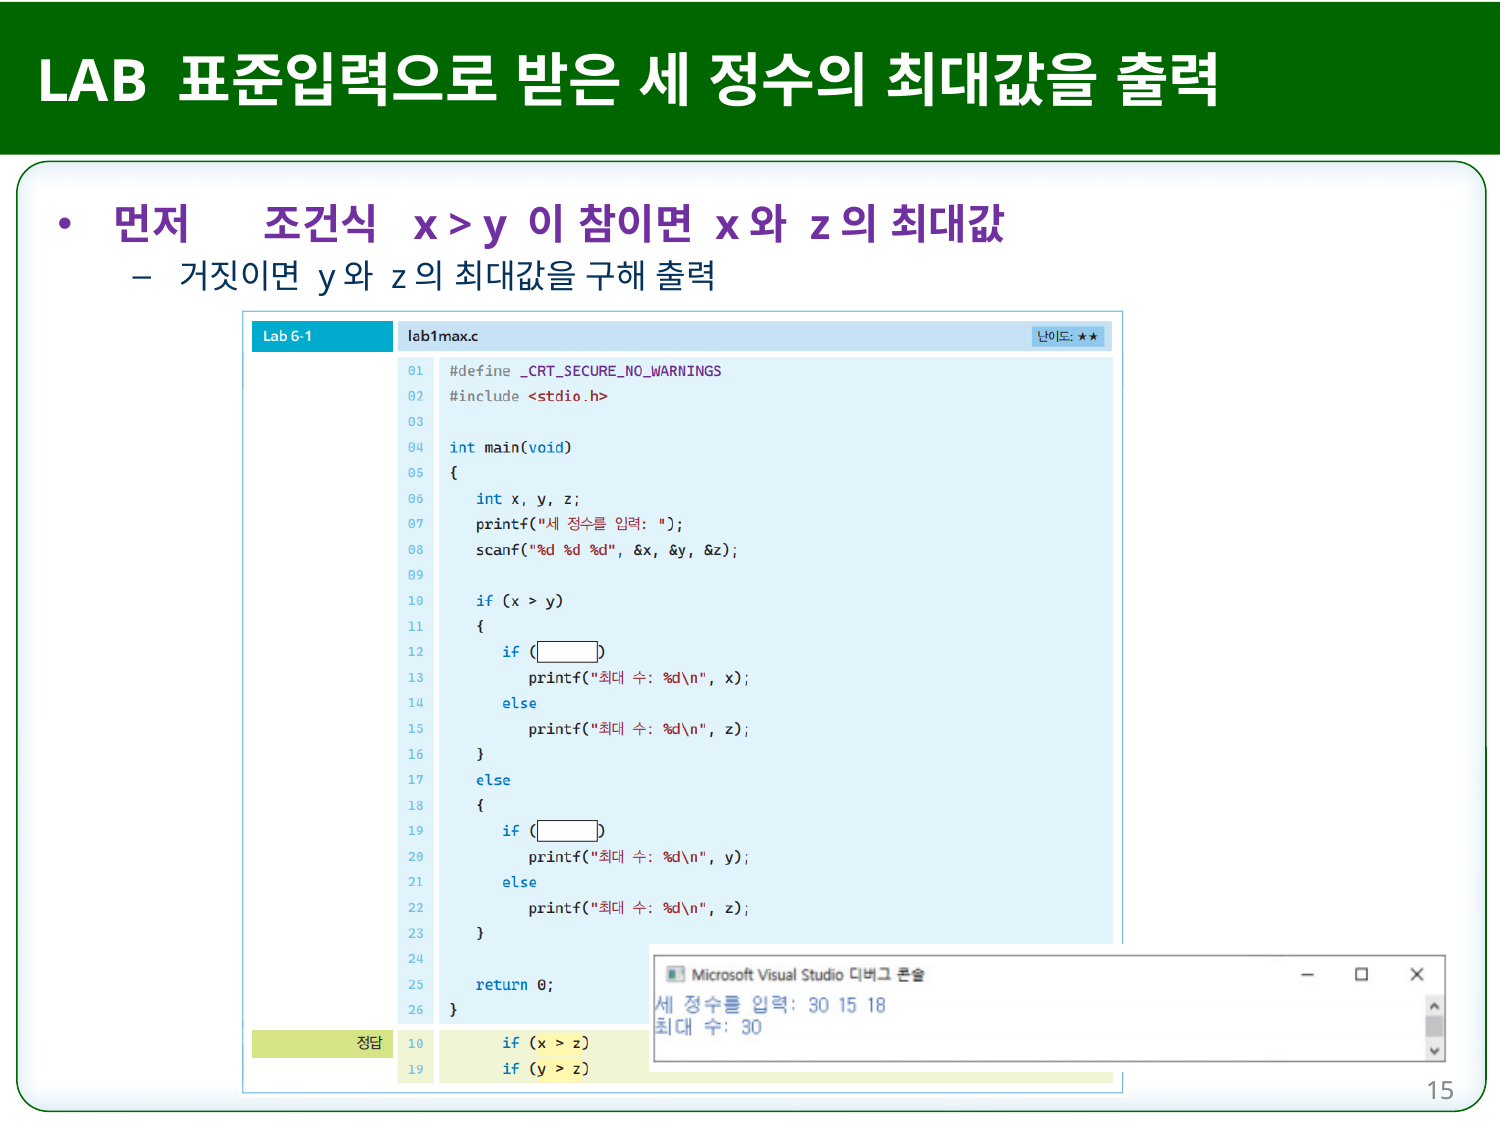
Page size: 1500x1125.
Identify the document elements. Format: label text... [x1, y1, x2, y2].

slide_number 15 [1119, 1071, 1470, 1112]
title LAB 표준입력으로 받은 세 정수의 최대값을 출력 [21, 40, 1476, 115]
list 먼저 조건식 x > y 이 참이면 x와 z의 최대값 거짓이면 y와 z의 최대값을 구해 출력 [42, 190, 1454, 1065]
picture [239, 305, 1455, 1098]
